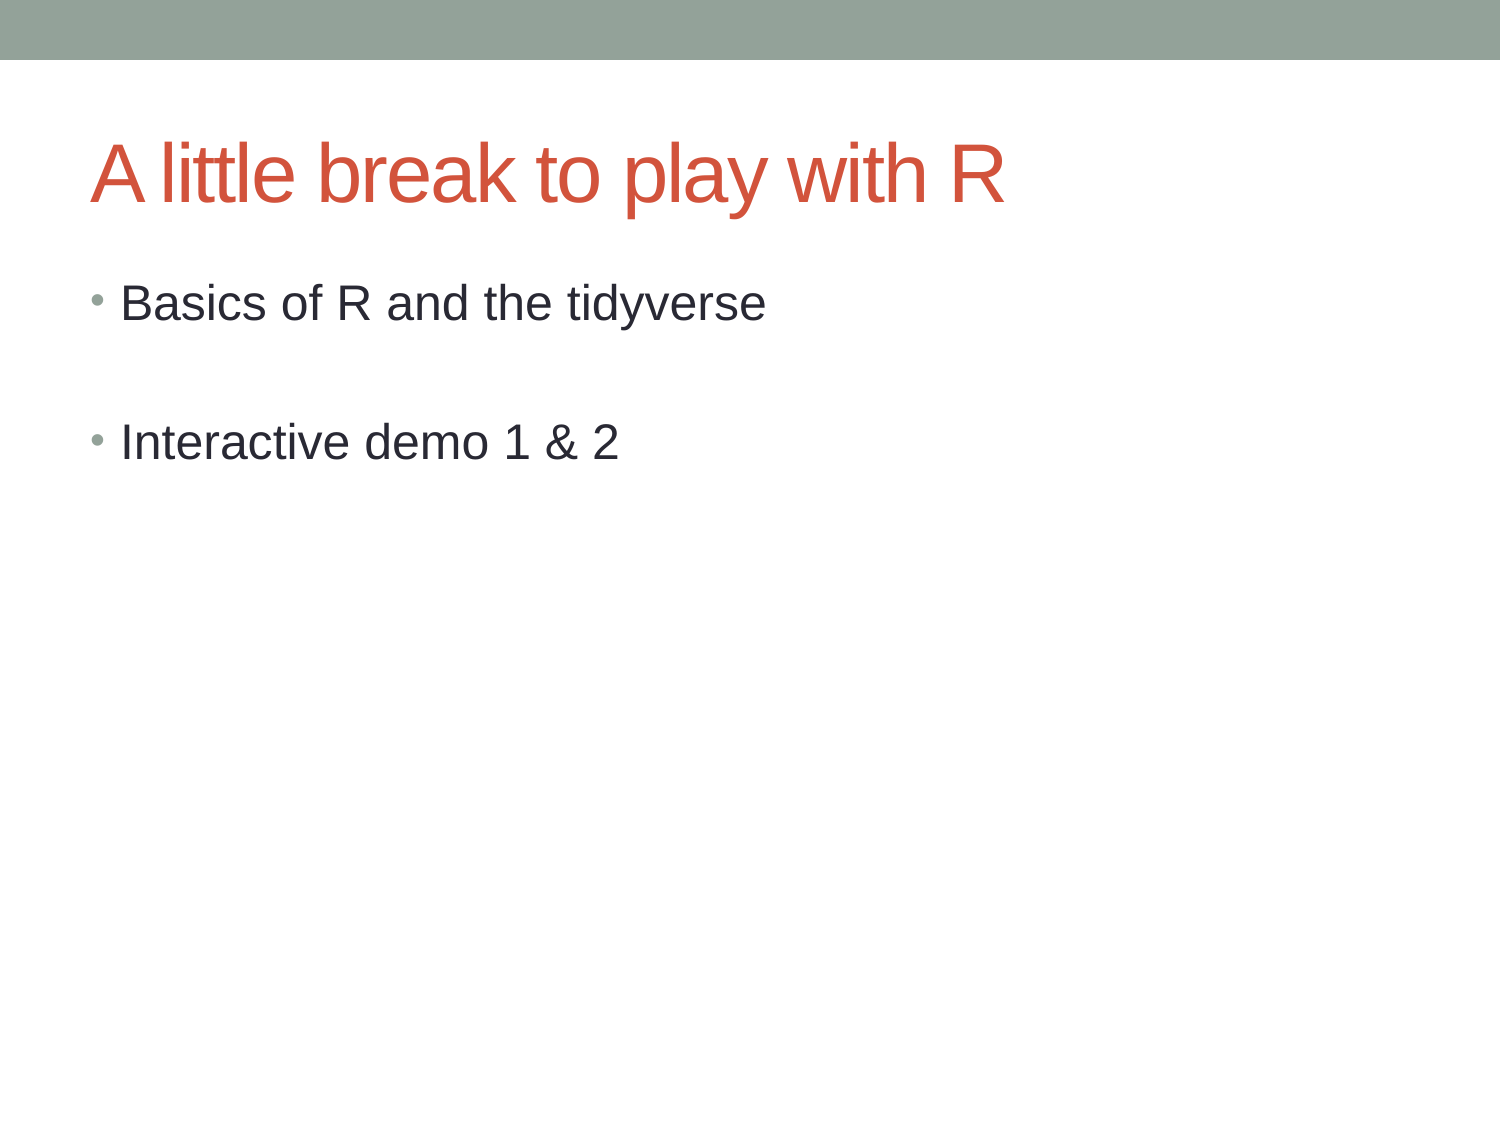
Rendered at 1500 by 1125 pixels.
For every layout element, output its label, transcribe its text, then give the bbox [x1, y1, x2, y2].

title A little break to play with R [75, 87, 1425, 250]
list Basics of R and the tidyverse Interactive demo 1 & 2 [75, 262, 1425, 1063]
